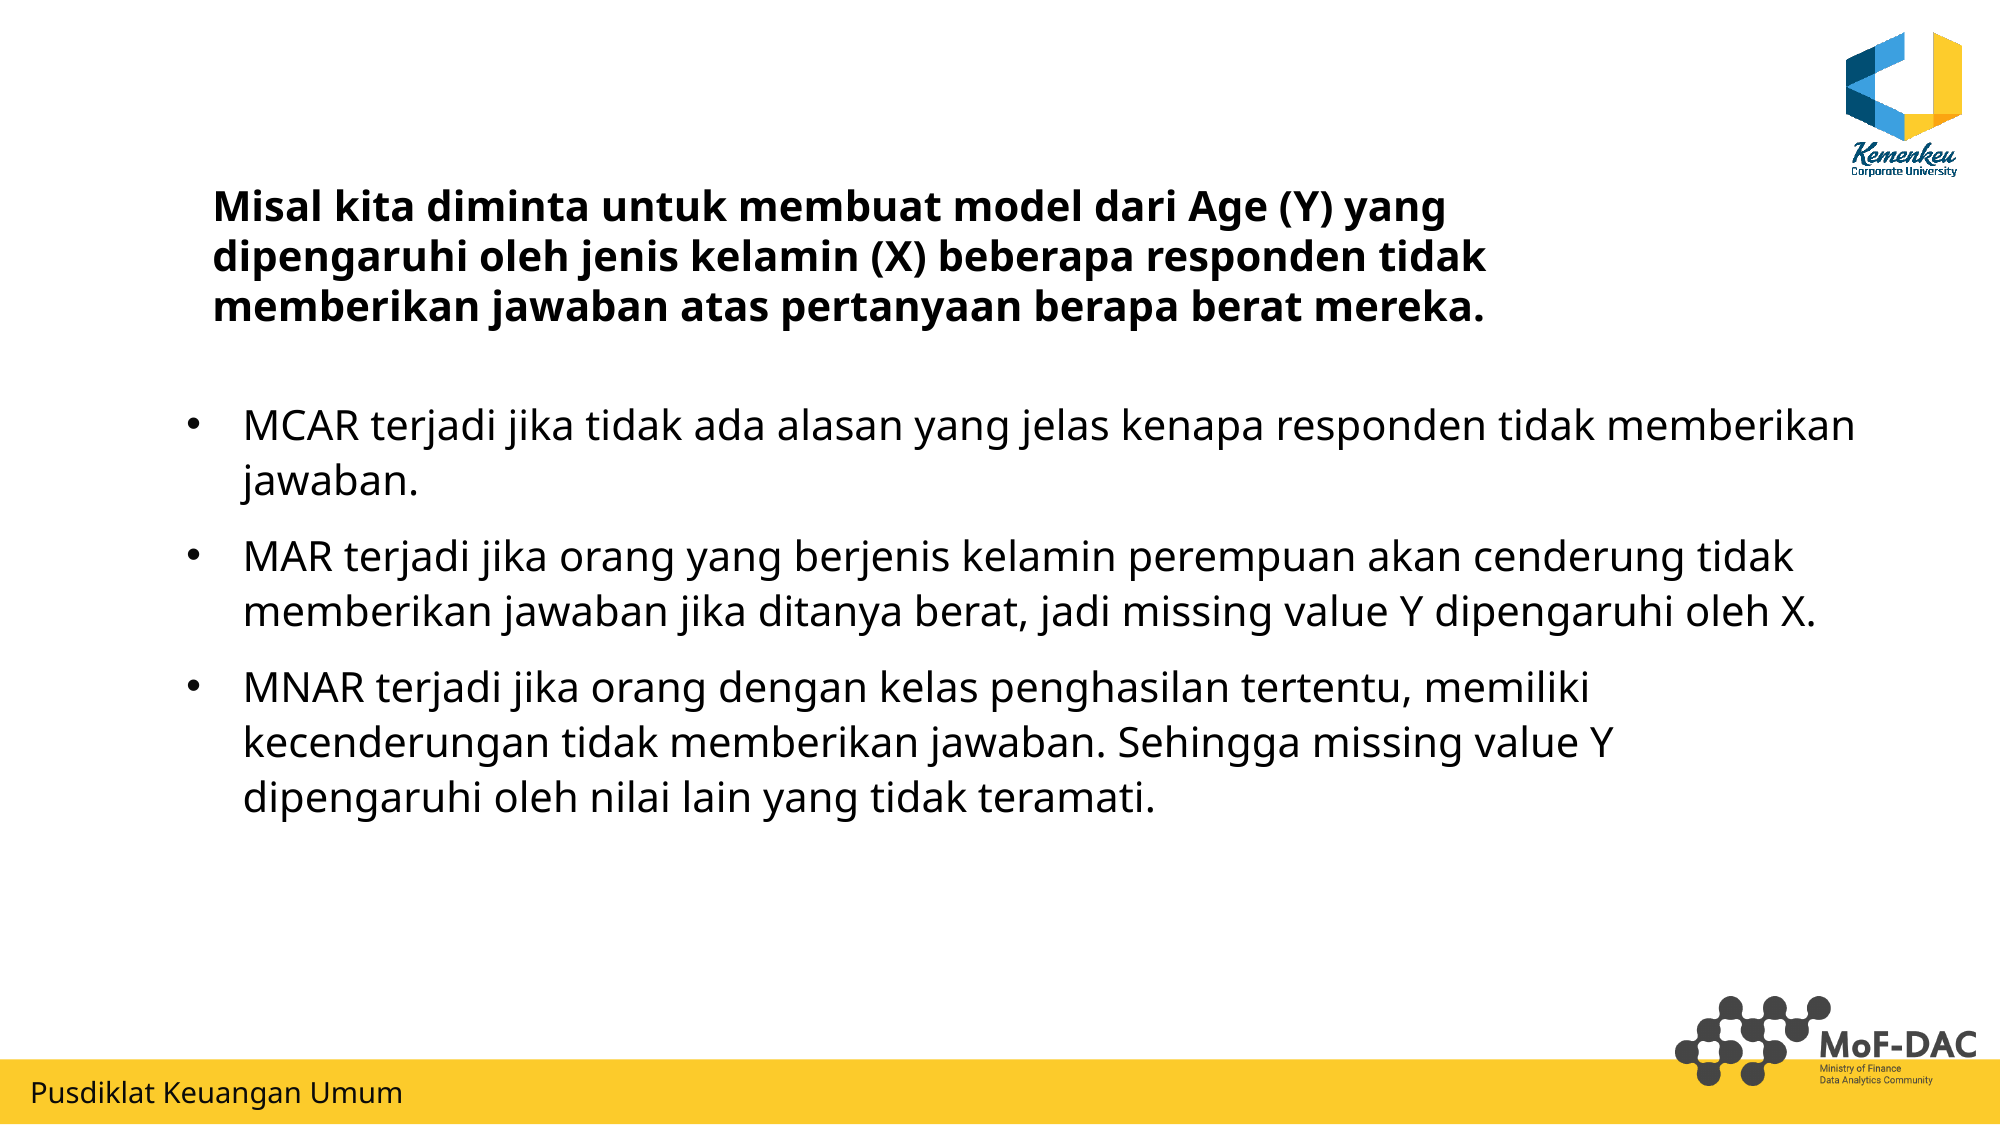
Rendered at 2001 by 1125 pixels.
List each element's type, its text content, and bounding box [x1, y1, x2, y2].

picture [1656, 977, 2000, 1118]
picture [1846, 32, 1962, 177]
text_box Misal kita diminta untuk membuat model dari Age (Y) yang dipengaruhi oleh jenis kelamin (X) beberapa responden tidak memberikan jawaban atas pertanyaan berapa berat mereka. [197, 172, 1711, 338]
list MCAR terjadi jika tidak ada alasan yang jelas kenapa responden tidak memberikan jawaban. MAR terjadi jika orang yang berjenis kelamin perempuan akan cenderung tidak memberikan jawaban jika ditanya berat, jadi missing value Y dipengaruhi oleh X. MNAR terjadi jika orang dengan kelas penghasilan tertentu, memiliki kecenderungan tidak memberikan jawaban. Sehingga missing value Y dipengaruhi oleh nilai lain yang tidak teramati. [152, 385, 1878, 1100]
